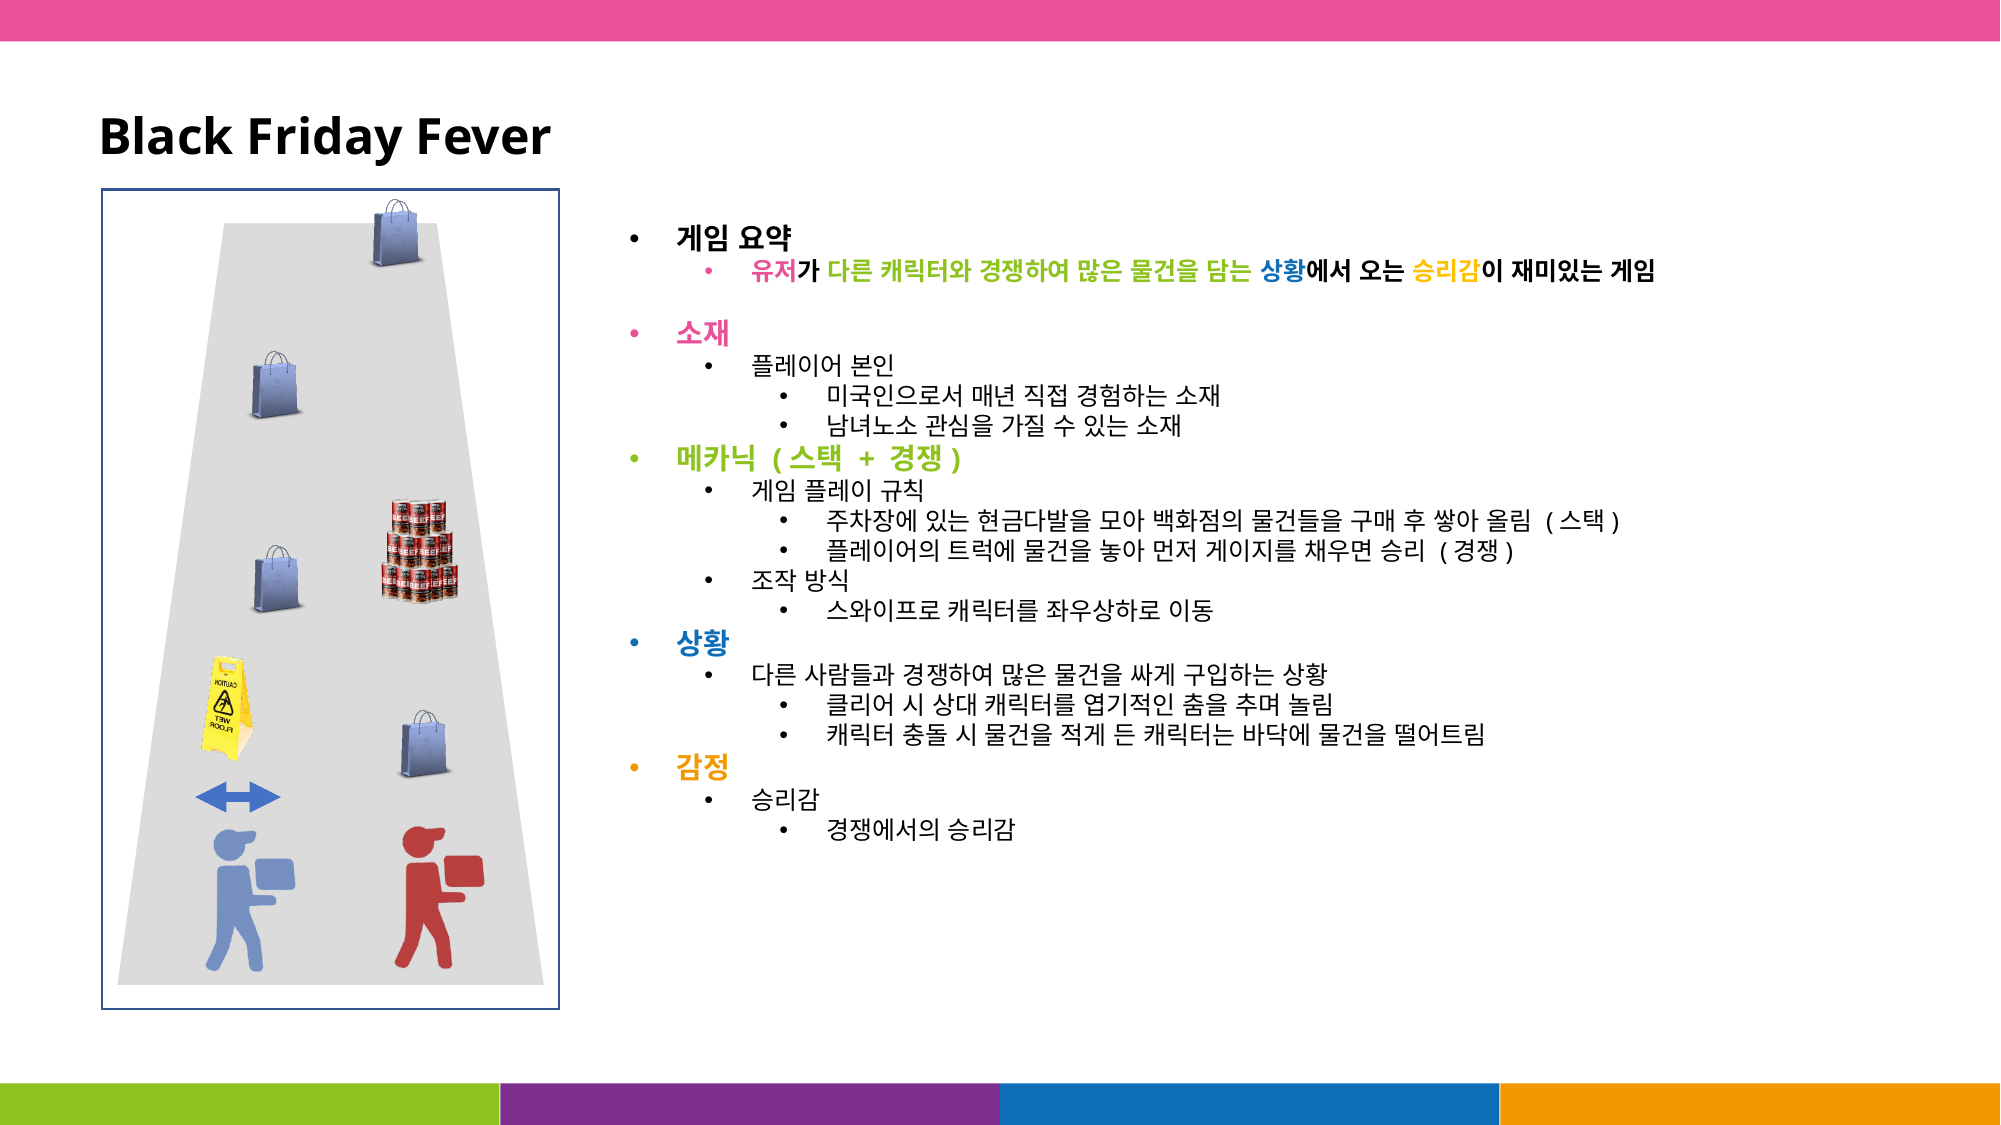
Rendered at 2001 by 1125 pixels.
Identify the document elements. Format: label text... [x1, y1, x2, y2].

text_box [499, 1082, 999, 1125]
text_box [0, 0, 2000, 42]
text_box [1499, 1082, 2000, 1125]
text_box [101, 189, 560, 1009]
text_box [999, 1082, 1499, 1125]
text_box 게임 요약 유저가 다른 캐릭터와 경쟁하여 많은 물건을 담는 상황에서 오는 승리감이 재미있는 게임 소재 플레이어 본인 미국인으로서 매년 직접 경험하는 소재 남녀노소 관심을 가질 수 있는 소재 메카닉 (스택 + 경쟁) 게임 플레이 규칙 주차장에 있는 현금다발을 모아 백화점의 물건들을 구매 후 쌓아 올림 (스택) 플레이어의 트럭에 물건을 놓아 먼저 게이지를 채우면 승리 (경쟁) 조작 방식 스와이프로 캐릭터를 좌우상하로 이동 상황 다른 사람들과 경쟁하여 많은 물건을 싸게 구입하는 상황 클리어 시 상대 캐릭터를 엽기적인 춤을 추며 놀림 캐릭터 충돌 시 물건을 적게 든 캐릭터는 바닥에 물건을 떨어트림 감정 승리감 경쟁에서의 승리감 [614, 213, 1672, 853]
text_box [0, 1082, 499, 1125]
text_box Black Friday Fever [83, 96, 568, 172]
